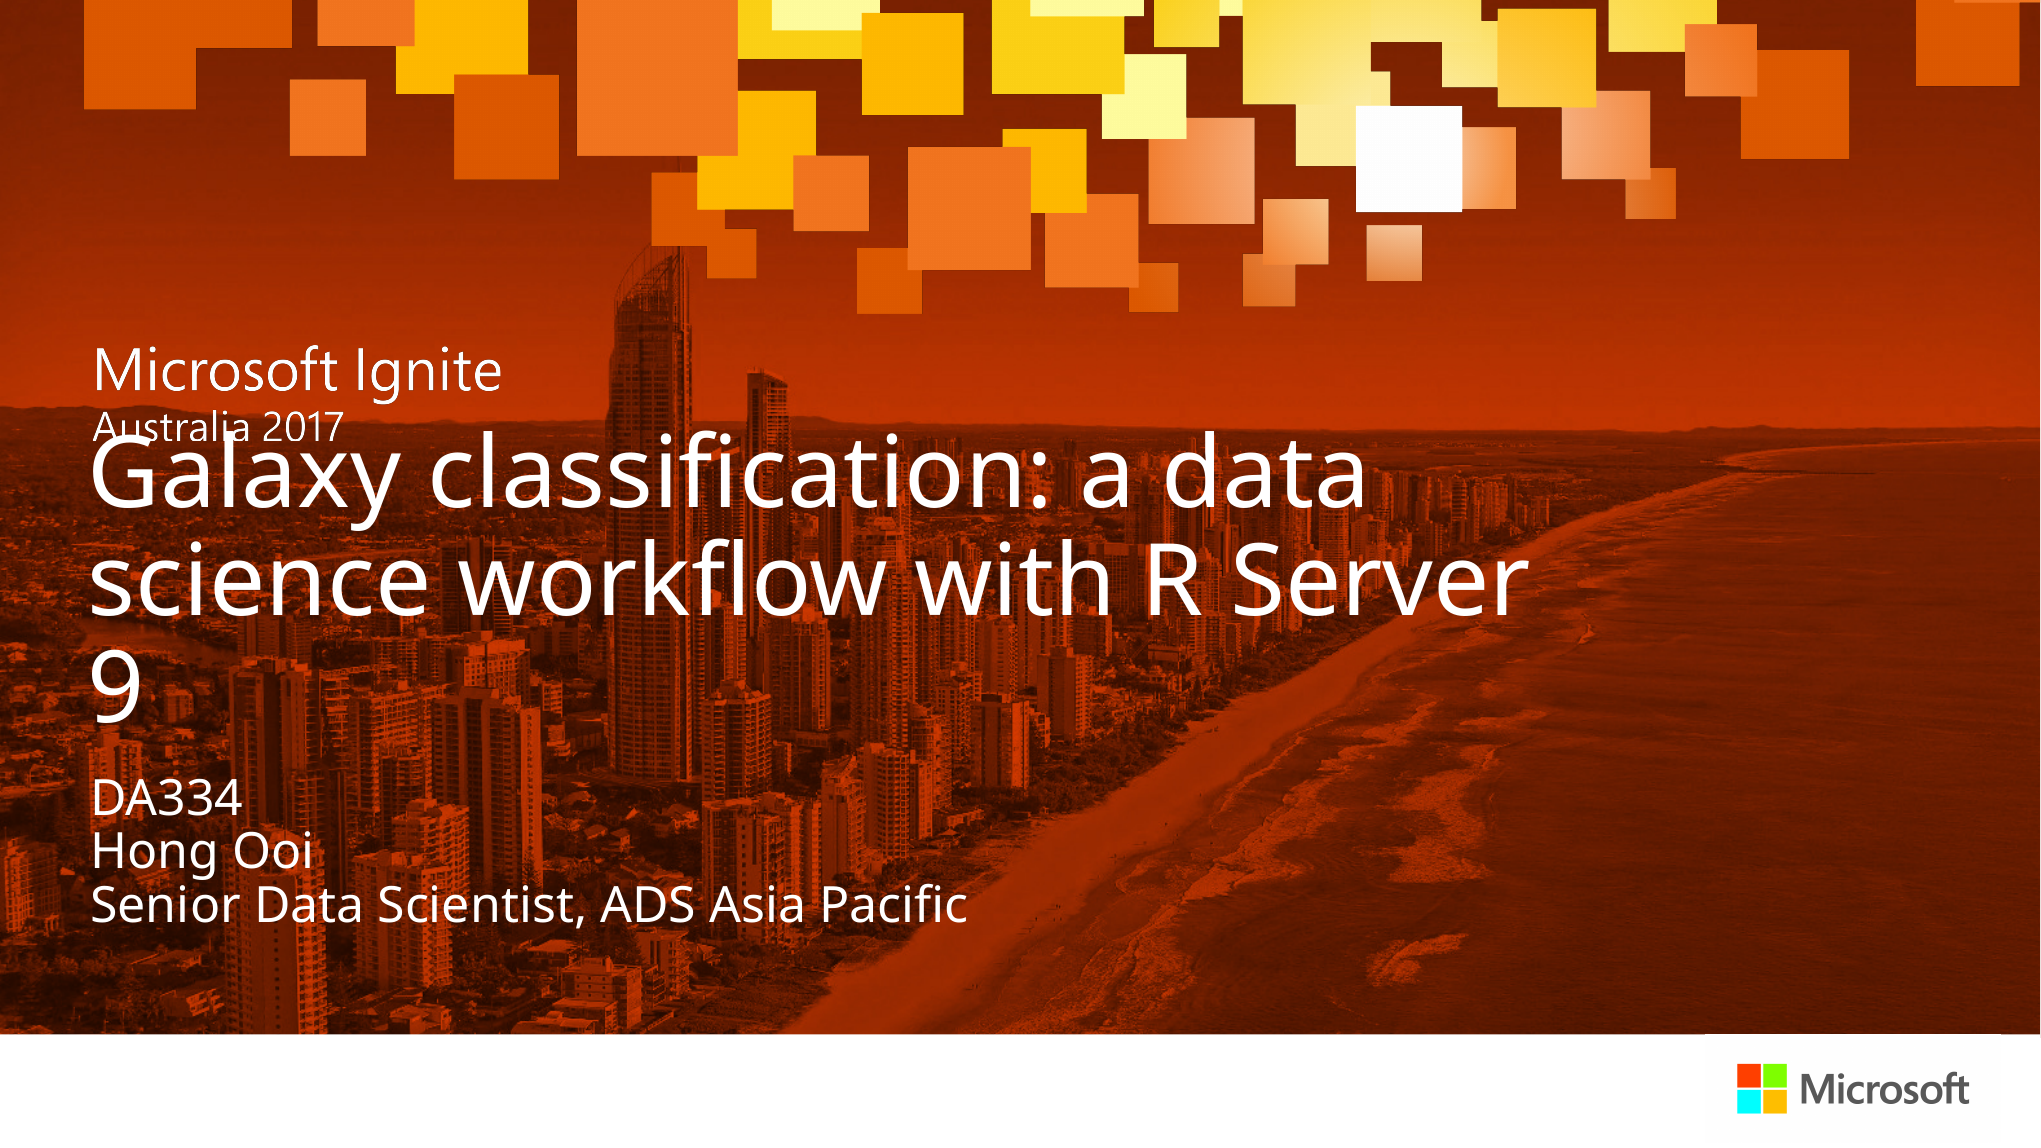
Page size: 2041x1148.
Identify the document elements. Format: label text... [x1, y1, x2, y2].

list Galaxy classification: a data science workflow with R Server 9 [63, 432, 1587, 763]
list DA334 Hong Ooi Senior Data Scientist, ADS Asia Pacific [66, 763, 1278, 952]
picture [0, 0, 2041, 1143]
